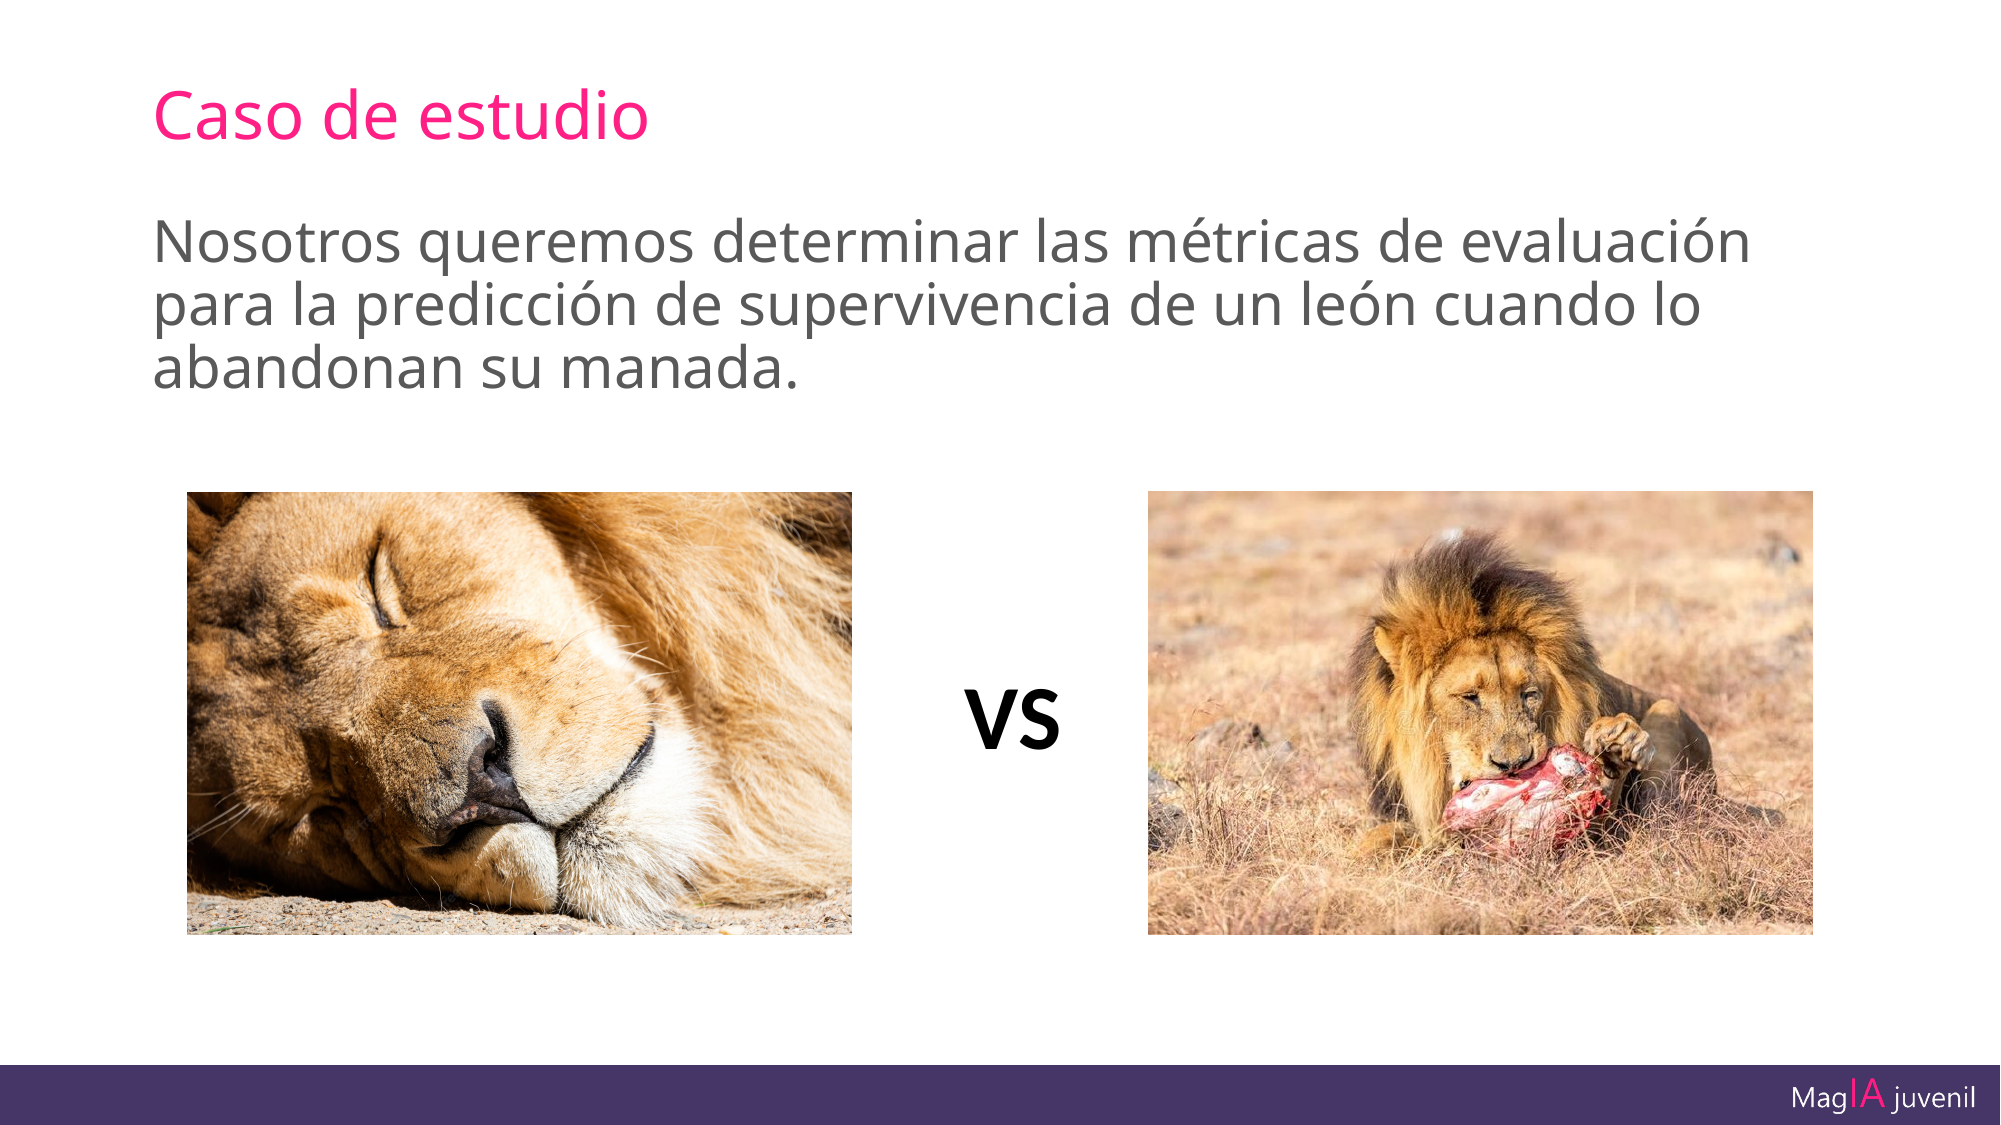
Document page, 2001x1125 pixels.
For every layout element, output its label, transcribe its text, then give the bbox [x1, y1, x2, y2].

picture [187, 492, 852, 935]
picture [1148, 491, 1813, 935]
picture [1787, 1068, 1977, 1123]
text_box VS [949, 650, 1100, 776]
text_box Nosotros queremos determinar las métricas de evaluación para la predicción de supervivencia de un león cuando lo abandonan su manada. [137, 204, 1863, 421]
title Caso de estudio [137, 59, 1863, 177]
